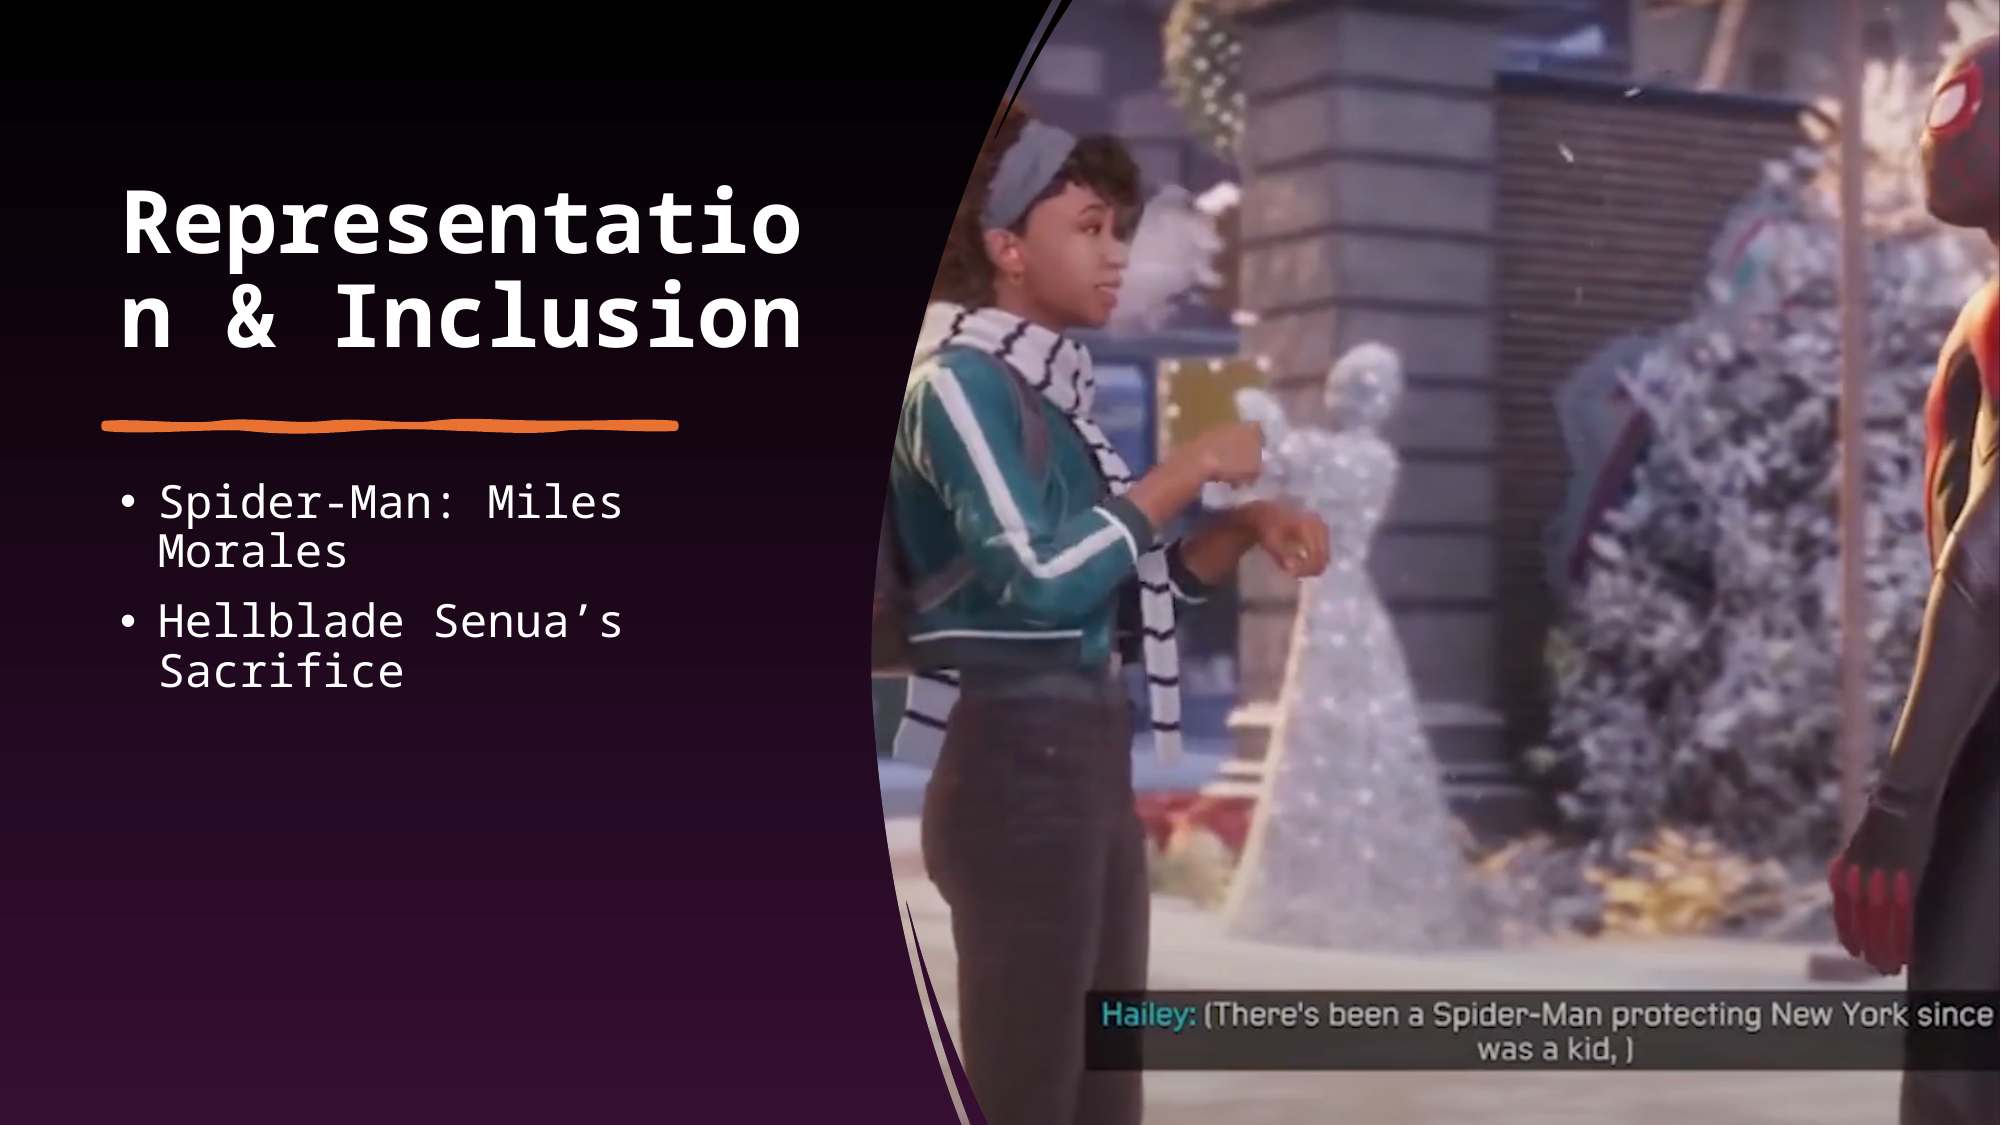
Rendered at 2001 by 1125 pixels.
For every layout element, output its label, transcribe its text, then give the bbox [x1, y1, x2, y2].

picture [870, 0, 2000, 1125]
text_box [0, 0, 870, 1125]
title Representation & Inclusion [105, 53, 822, 375]
text_box [103, 420, 677, 432]
list Spider-Man: Miles Morales Hellblade Senua’s Sacrifice [105, 471, 802, 1016]
